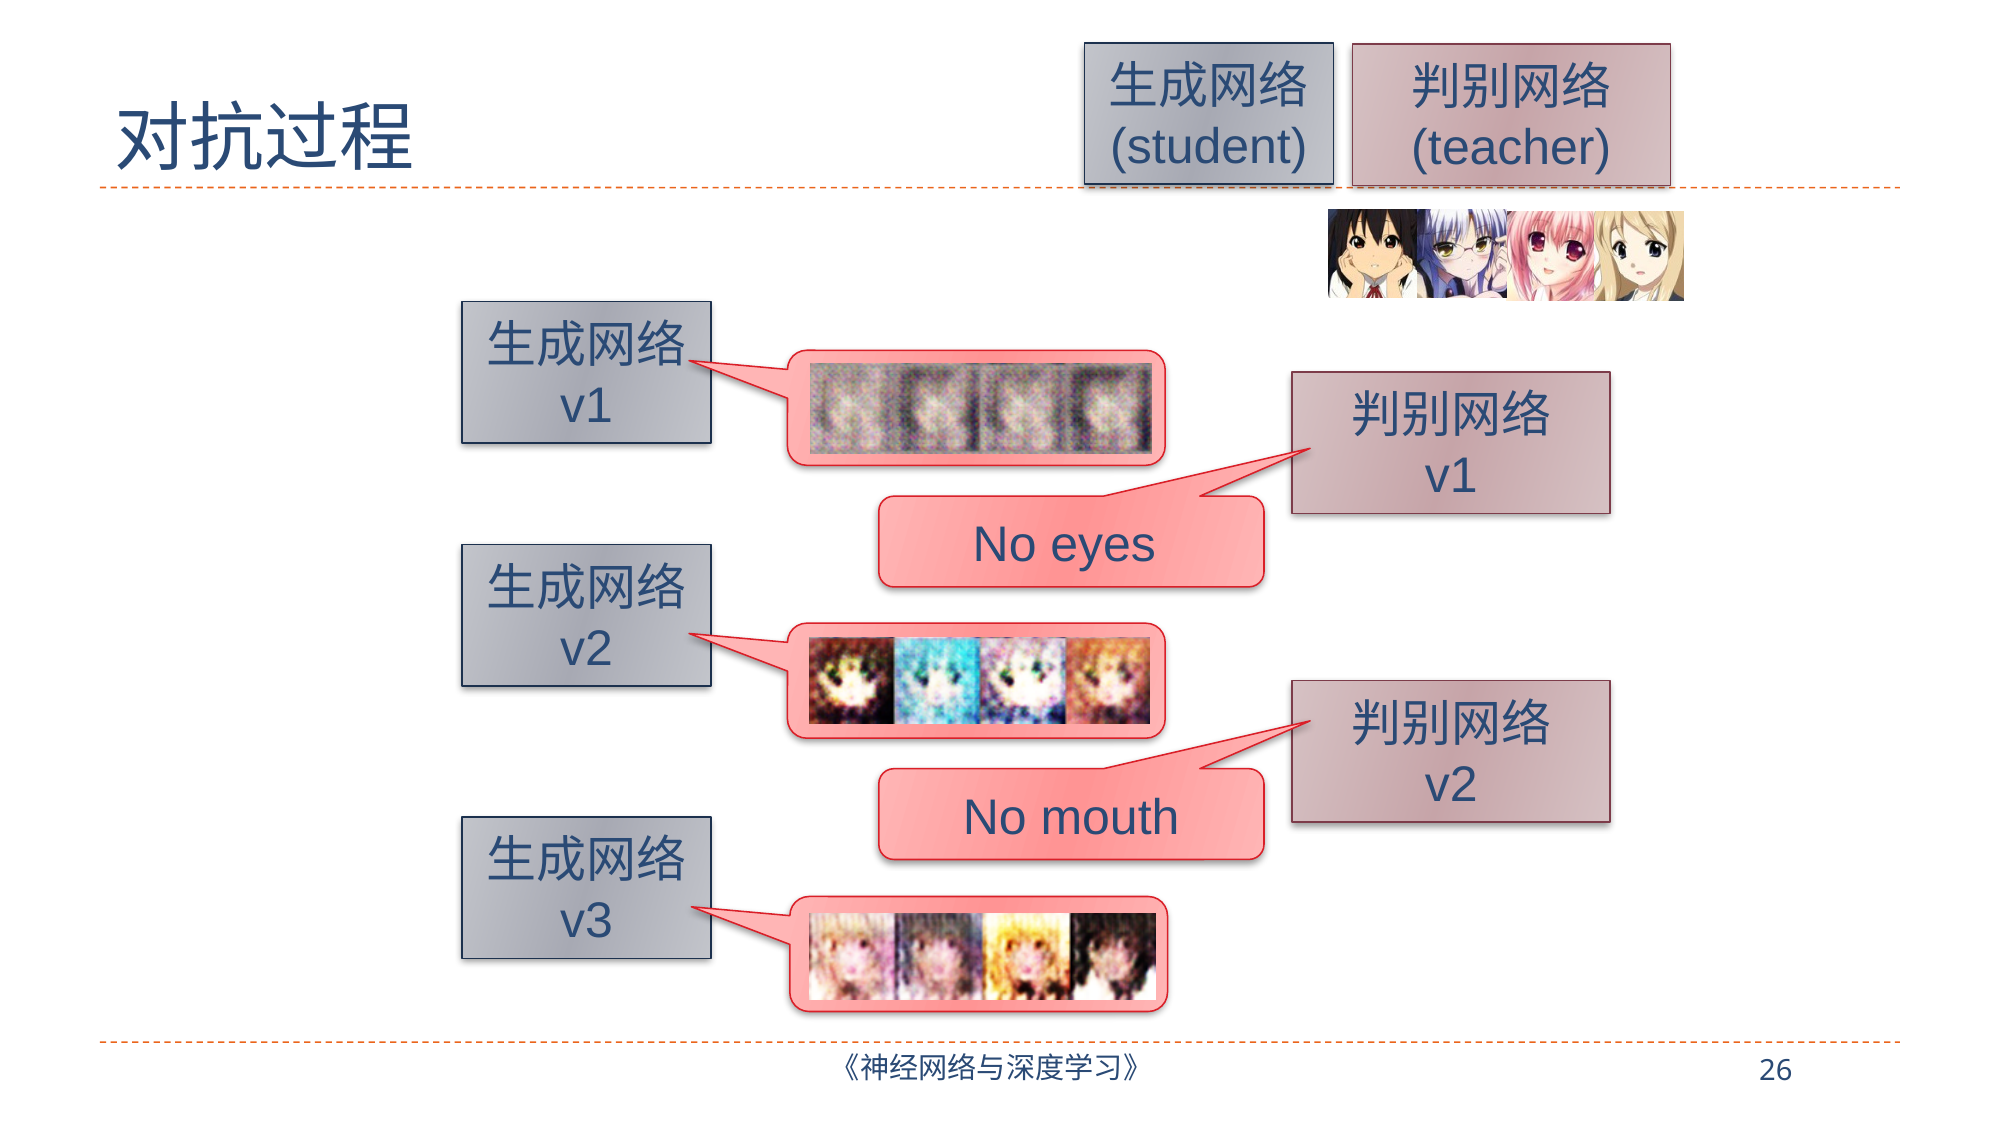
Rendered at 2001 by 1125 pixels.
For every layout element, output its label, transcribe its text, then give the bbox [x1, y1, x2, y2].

text_box 生成网络 (student) [1084, 42, 1334, 185]
text_box No eyes [878, 447, 1311, 588]
text_box 判别网络 v2 [1291, 680, 1611, 823]
text_box [688, 622, 1166, 739]
text_box 生成网络 v3 [461, 816, 712, 959]
text_box No mouth [878, 720, 1311, 861]
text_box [1328, 209, 1684, 301]
text_box 判别网络 v1 [1291, 371, 1611, 514]
text_box [690, 895, 1169, 1013]
text_box 生成网络 v1 [461, 301, 712, 444]
title 对抗过程 [99, 24, 1900, 188]
text_box 判别网络 (teacher) [1352, 43, 1671, 186]
picture [809, 637, 1150, 724]
picture [809, 913, 1156, 1000]
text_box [787, 350, 1166, 466]
text_box 生成网络 v2 [461, 544, 712, 687]
